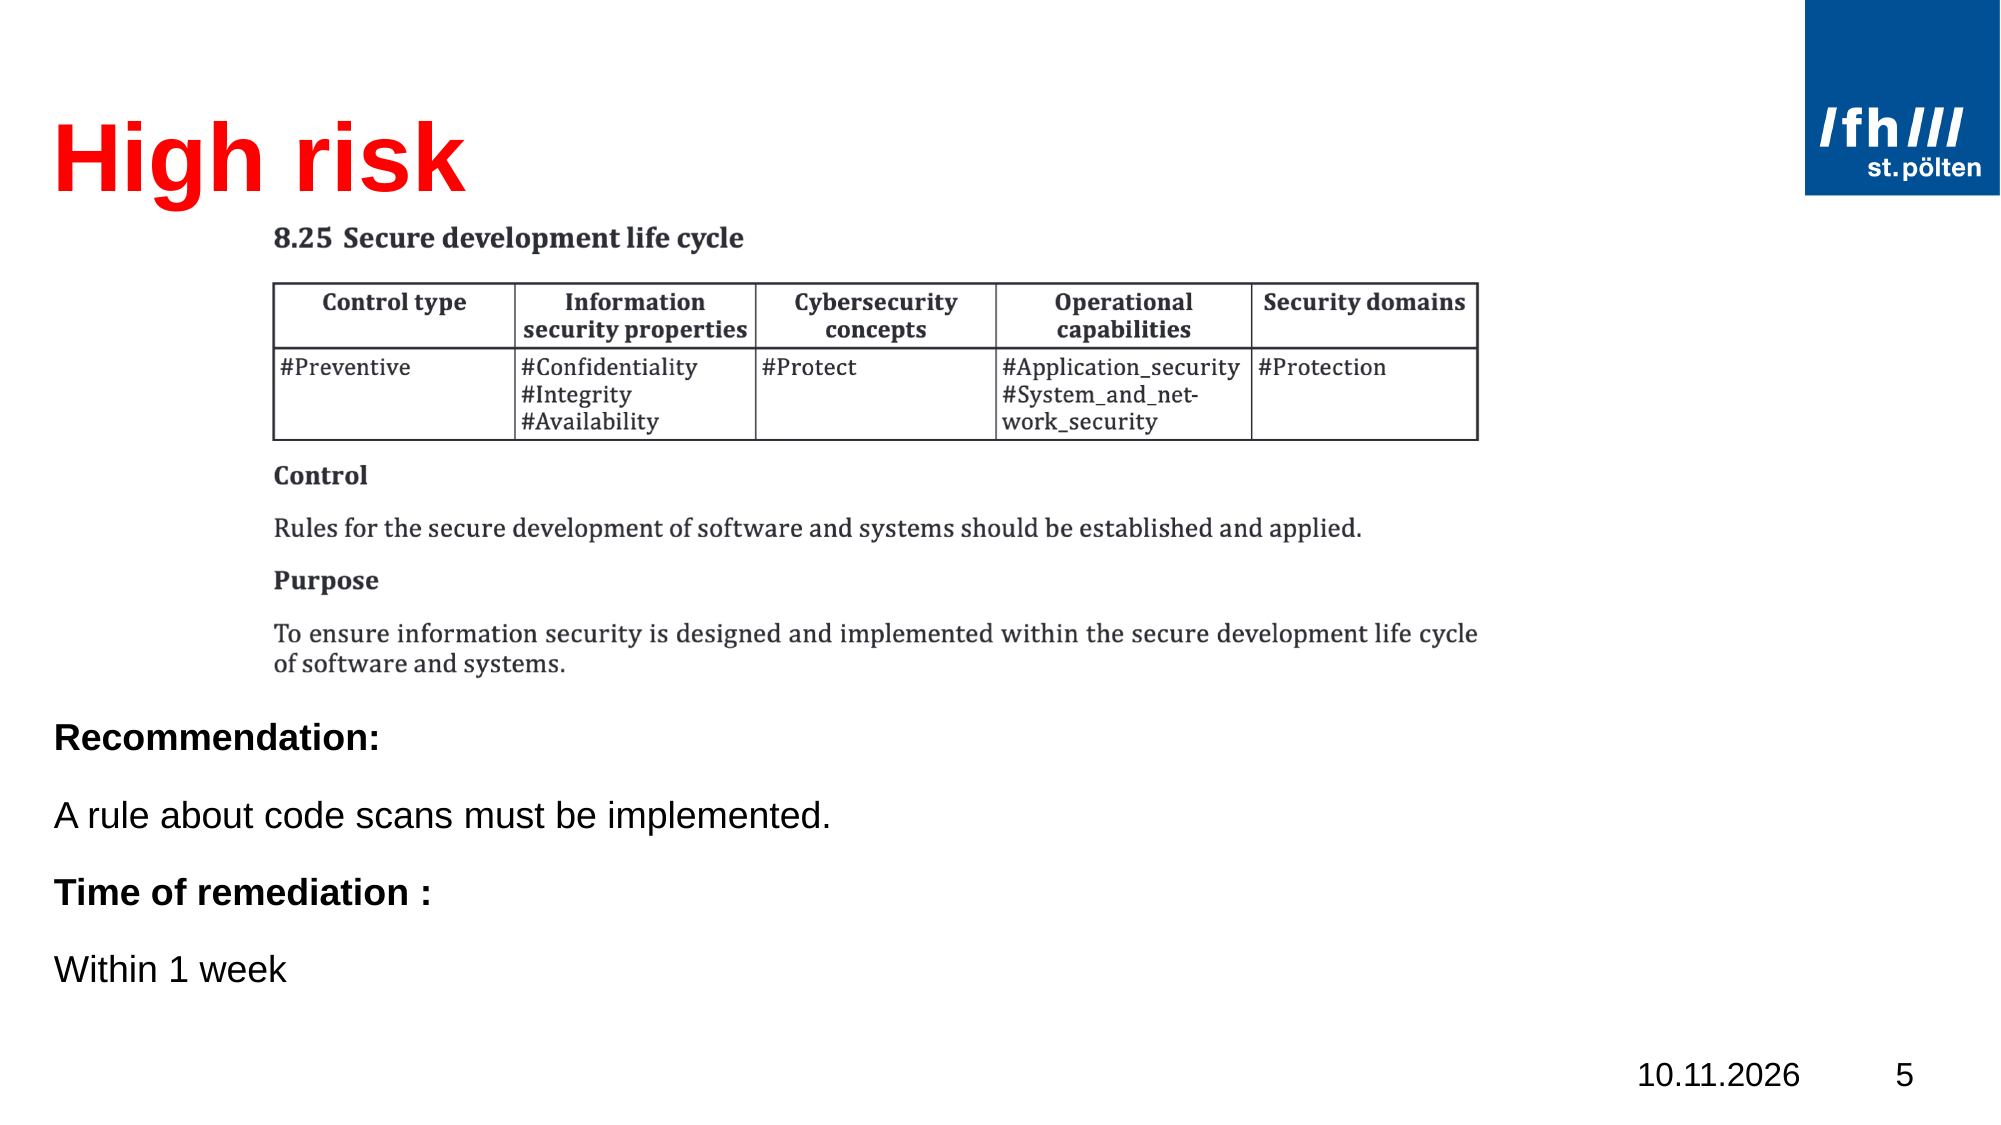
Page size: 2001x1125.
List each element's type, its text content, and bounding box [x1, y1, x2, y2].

list Recommendation: A rule about code scans must be implemented. Time of remediation : Within 1 week [39, 692, 1723, 1098]
list High risk [37, 75, 1721, 220]
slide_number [1366, 1042, 1817, 1103]
slide_number 5 [1817, 1042, 1930, 1103]
picture [1805, 0, 2000, 196]
picture [242, 218, 1519, 693]
